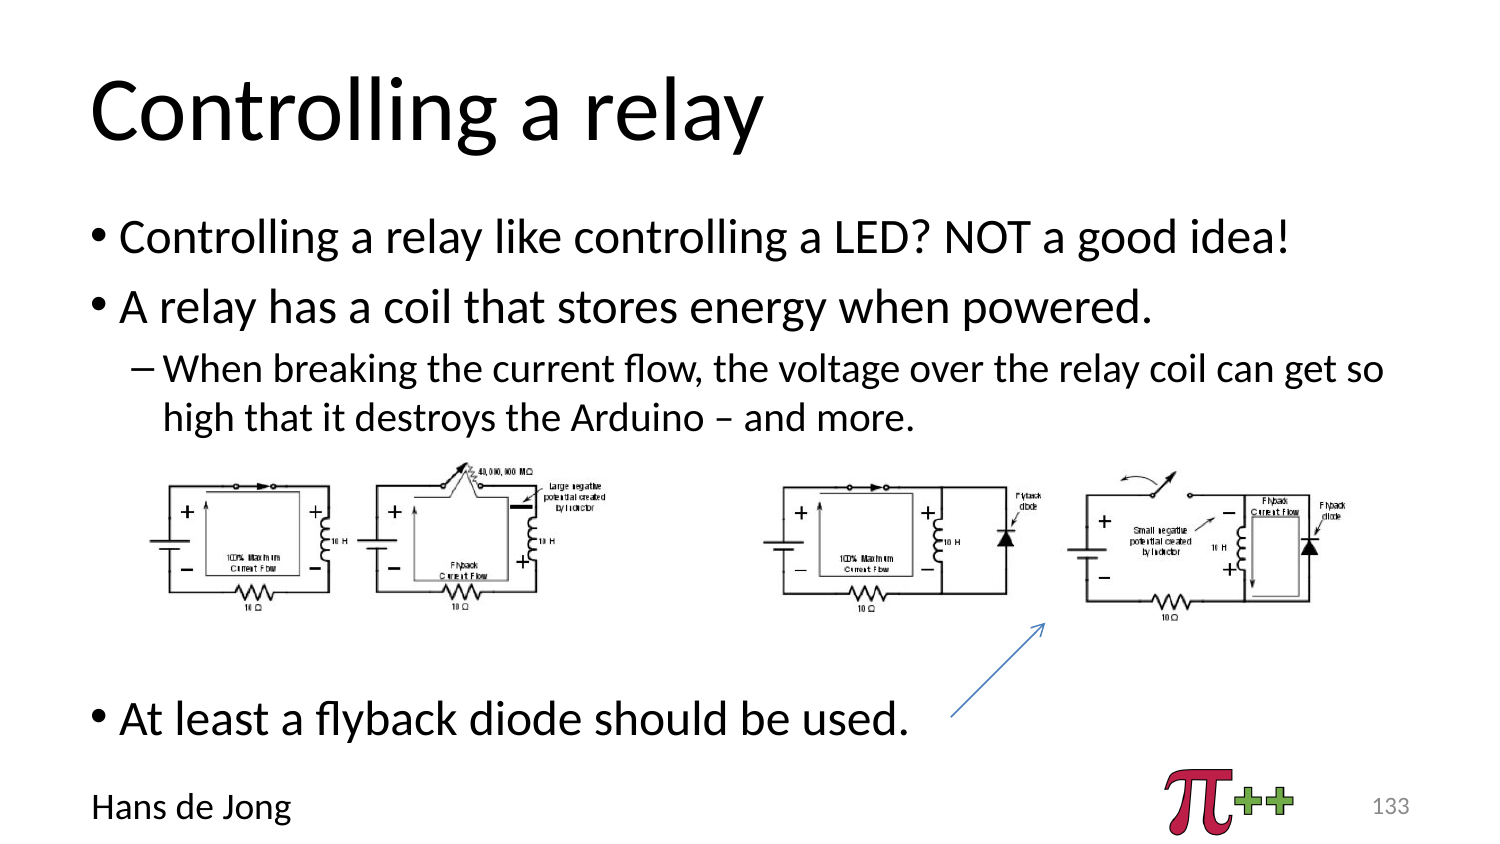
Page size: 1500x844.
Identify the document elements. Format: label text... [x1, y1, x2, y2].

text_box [950, 622, 1046, 718]
picture [761, 468, 1353, 621]
title Controlling a relay [75, 33, 1425, 175]
picture [147, 456, 609, 620]
slide_number 133 [1340, 782, 1425, 827]
picture [1163, 768, 1294, 836]
list Controlling a relay like controlling a LED? NOT a good idea! A relay has a coil that stores energy when powered. When breaking the current flow, the voltage over the relay coil can get so high that it destroys the Arduino – and more. At least a flyback diode should be used. [75, 196, 1425, 754]
